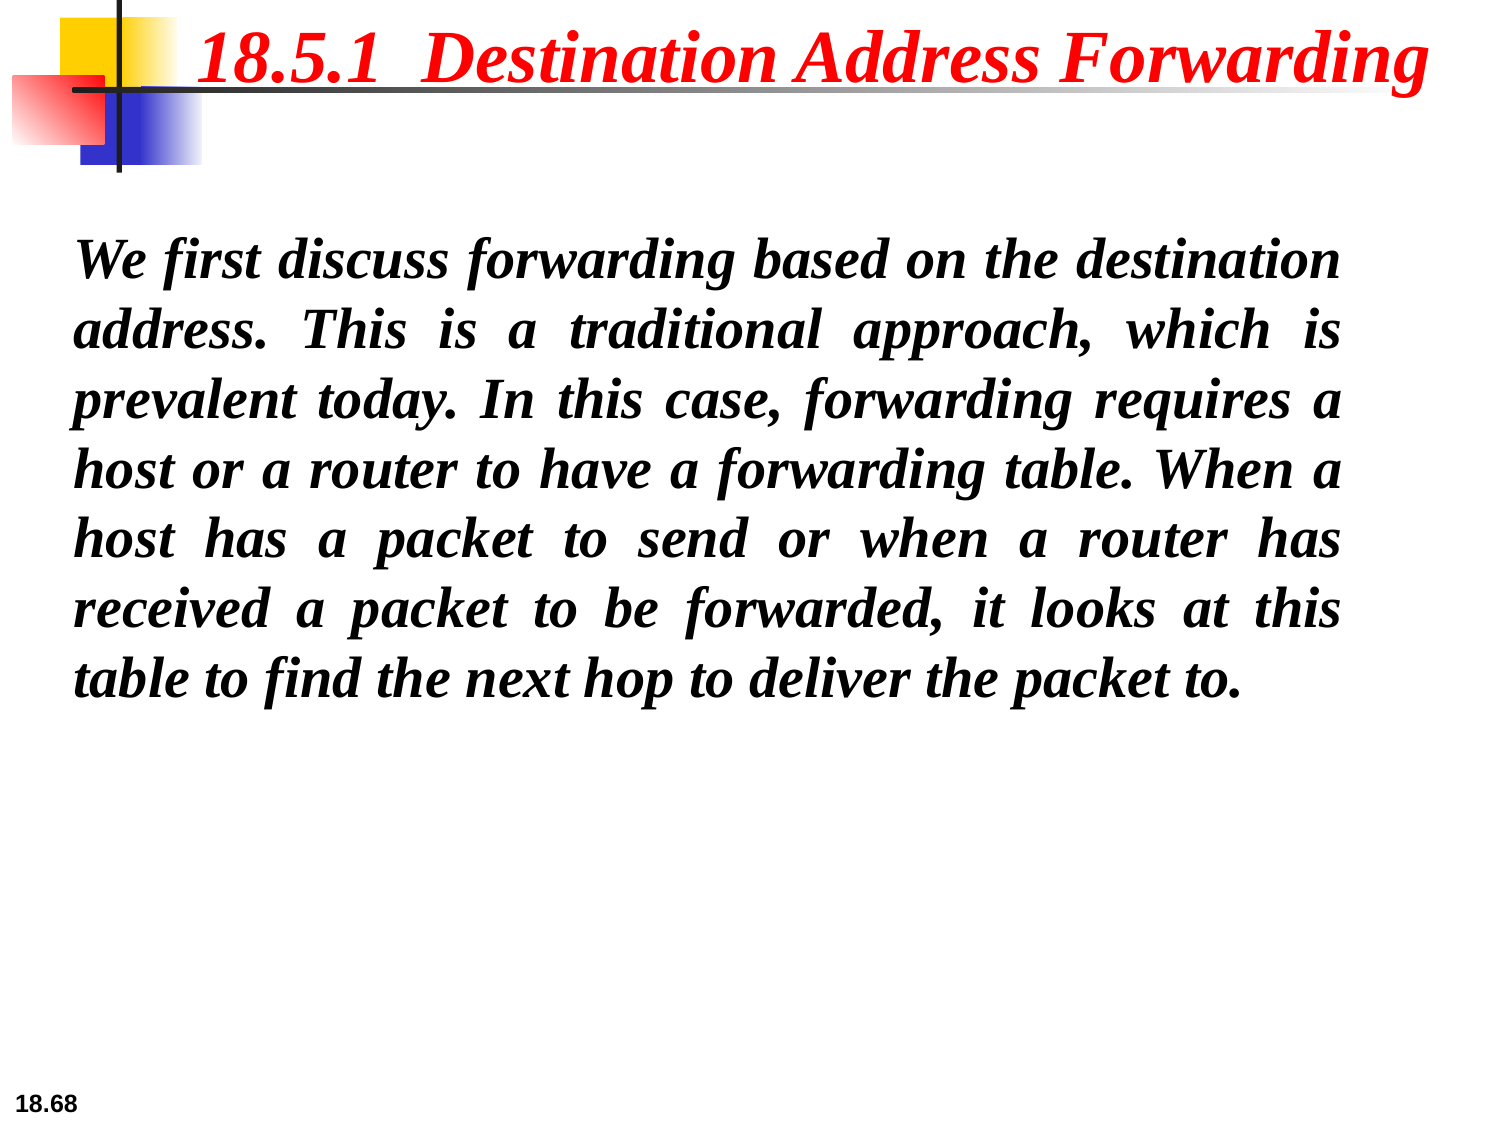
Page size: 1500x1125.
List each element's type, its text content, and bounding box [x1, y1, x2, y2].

text_box We first discuss forwarding based on the destination address. This is a traditional approach, which is prevalent today. In this case, forwarding requires a host or a router to have a forwarding table. When a host has a packet to send or when a router has received a packet to be forwarded, it looks at this table to find the next hop to deliver the packet to. [58, 212, 1359, 718]
text_box 18.68 [0, 1049, 313, 1125]
text_box [122, 17, 177, 86]
text_box [12, 75, 105, 145]
text_box [60, 17, 116, 86]
text_box [80, 93, 116, 165]
text_box [141, 93, 202, 165]
text_box [72, 87, 181, 93]
text_box [116, 93, 122, 173]
text_box [122, 93, 141, 165]
text_box 18.5.1 Destination Address Forwarding [181, 0, 1450, 105]
text_box [116, 0, 122, 87]
